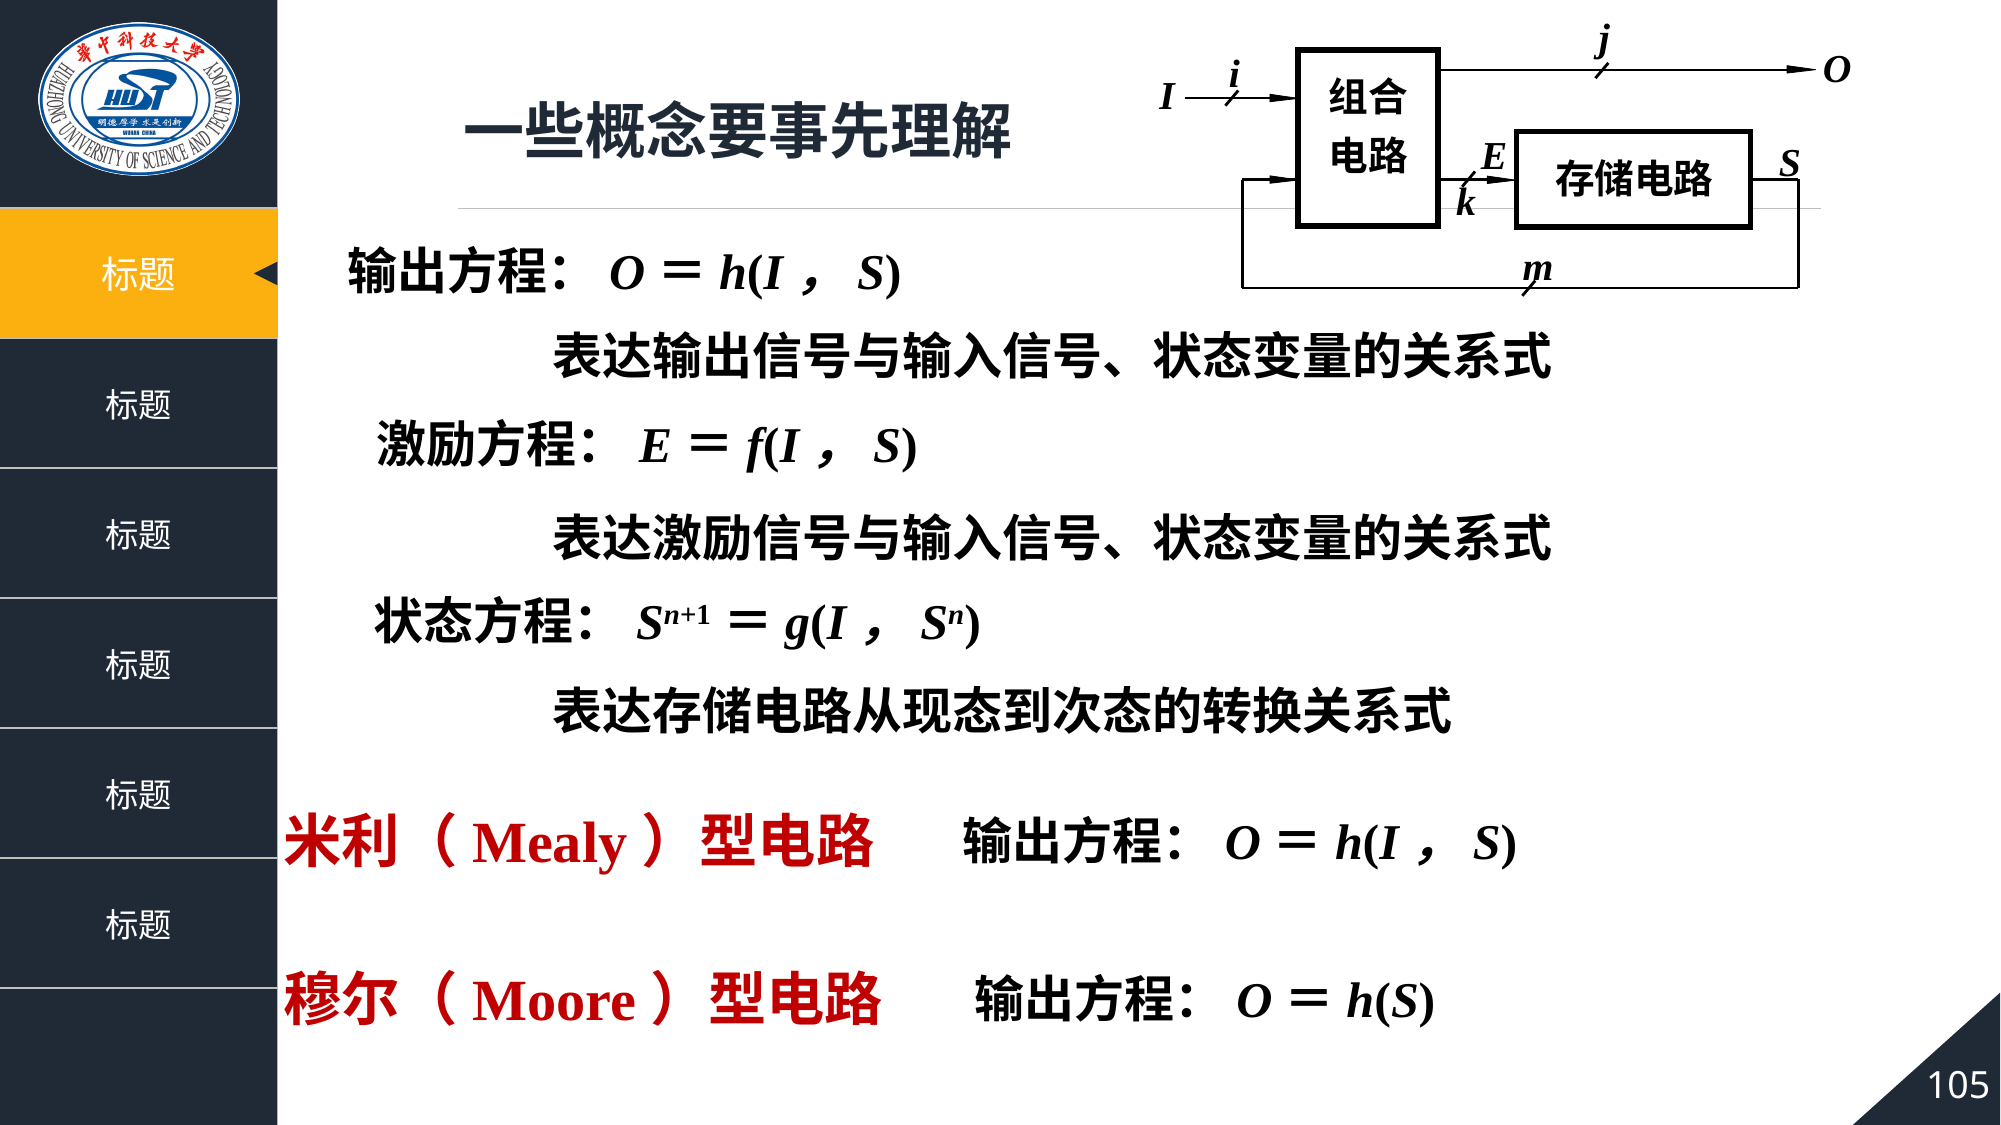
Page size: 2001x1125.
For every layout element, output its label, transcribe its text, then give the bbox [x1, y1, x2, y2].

text_box 表达存储电路从现态到次态的转换关系式 [537, 672, 1598, 748]
text_box 穆尔（Moore）型电路 [268, 954, 926, 1040]
text_box 输出方程：O＝h(I，S) [332, 231, 929, 307]
text_box 状态方程：Sn+1＝g(I，Sn) [359, 581, 1144, 657]
text_box 米利（Mealy）型电路 [268, 796, 926, 882]
picture [38, 22, 240, 176]
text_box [1143, 6, 1864, 300]
text_box 表达激励信号与输入信号、状态变量的关系式 [537, 499, 1616, 575]
text_box 一些概念要事先理解 [448, 84, 1028, 173]
text_box 输出方程：O＝h(I，S) [948, 802, 1545, 878]
text_box 表达输出信号与输入信号、状态变量的关系式 [537, 317, 1639, 393]
text_box 激励方程：E＝f(I，S) [362, 404, 1145, 480]
text_box 输出方程：O＝h(S) [959, 960, 1463, 1035]
